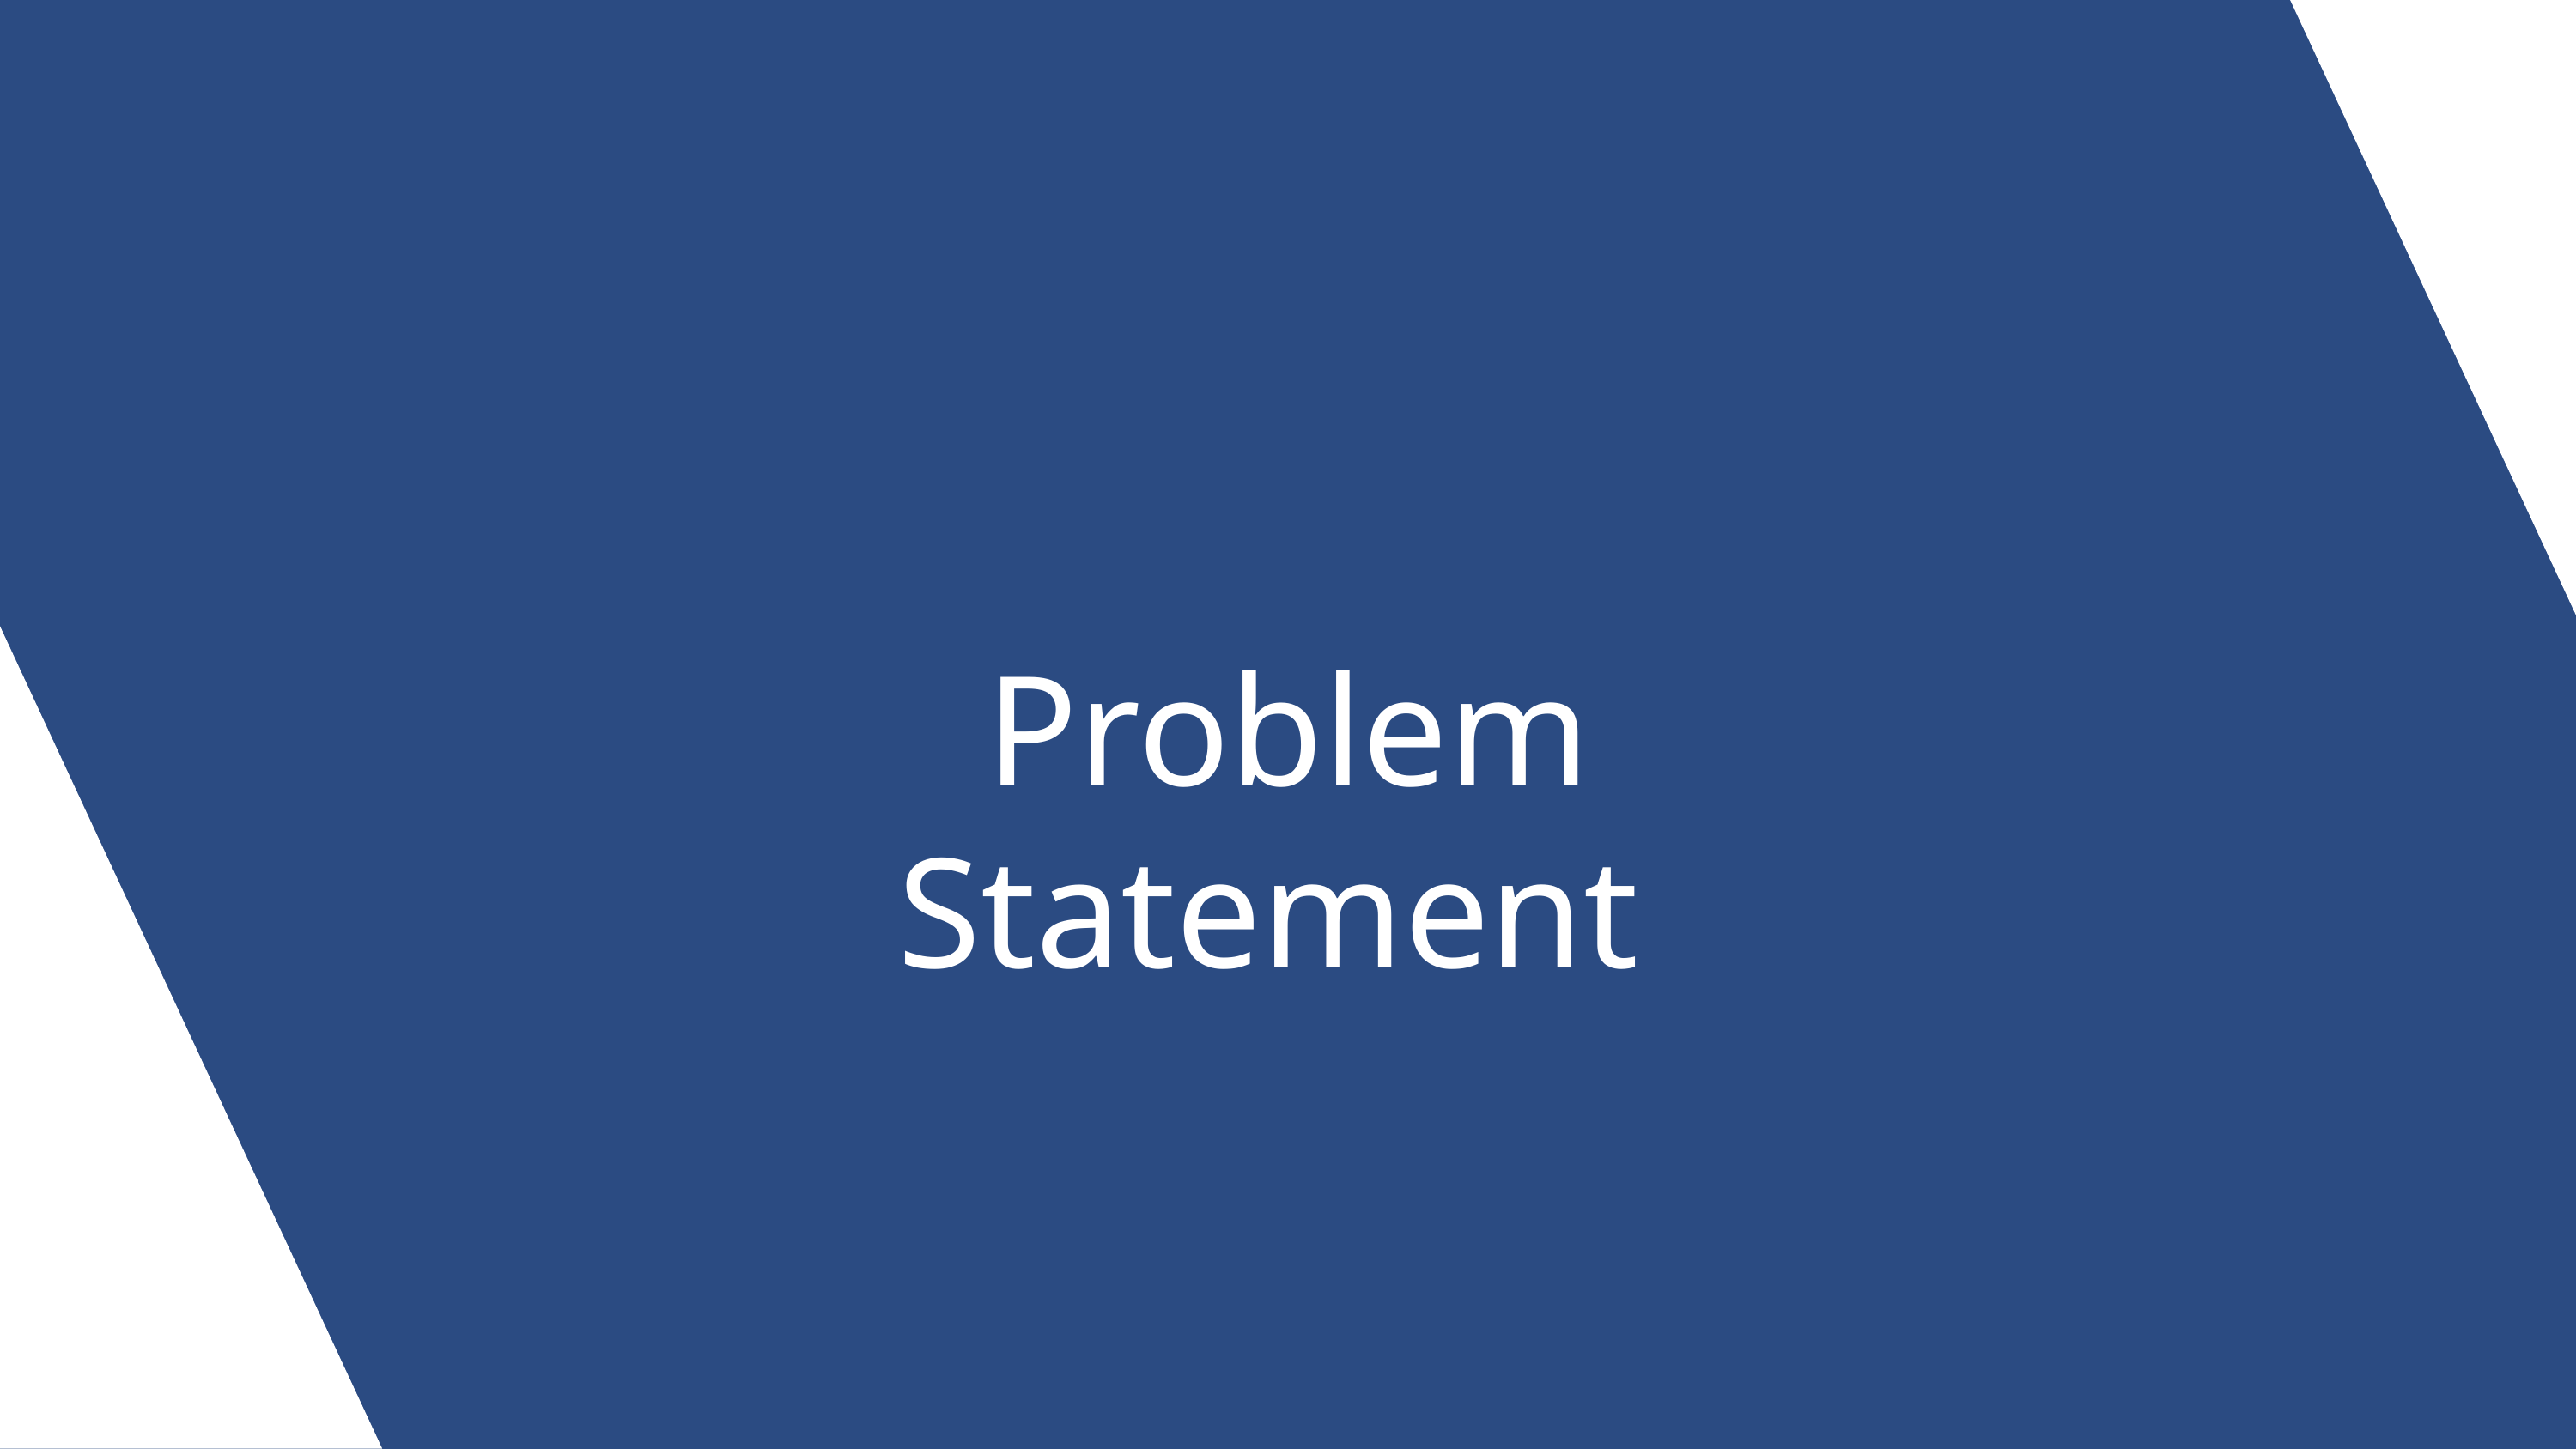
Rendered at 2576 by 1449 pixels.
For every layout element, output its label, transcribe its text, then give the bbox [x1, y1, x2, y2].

text_box Problem Statement [751, 634, 1825, 999]
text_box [0, 626, 383, 1449]
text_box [2289, 0, 2576, 627]
